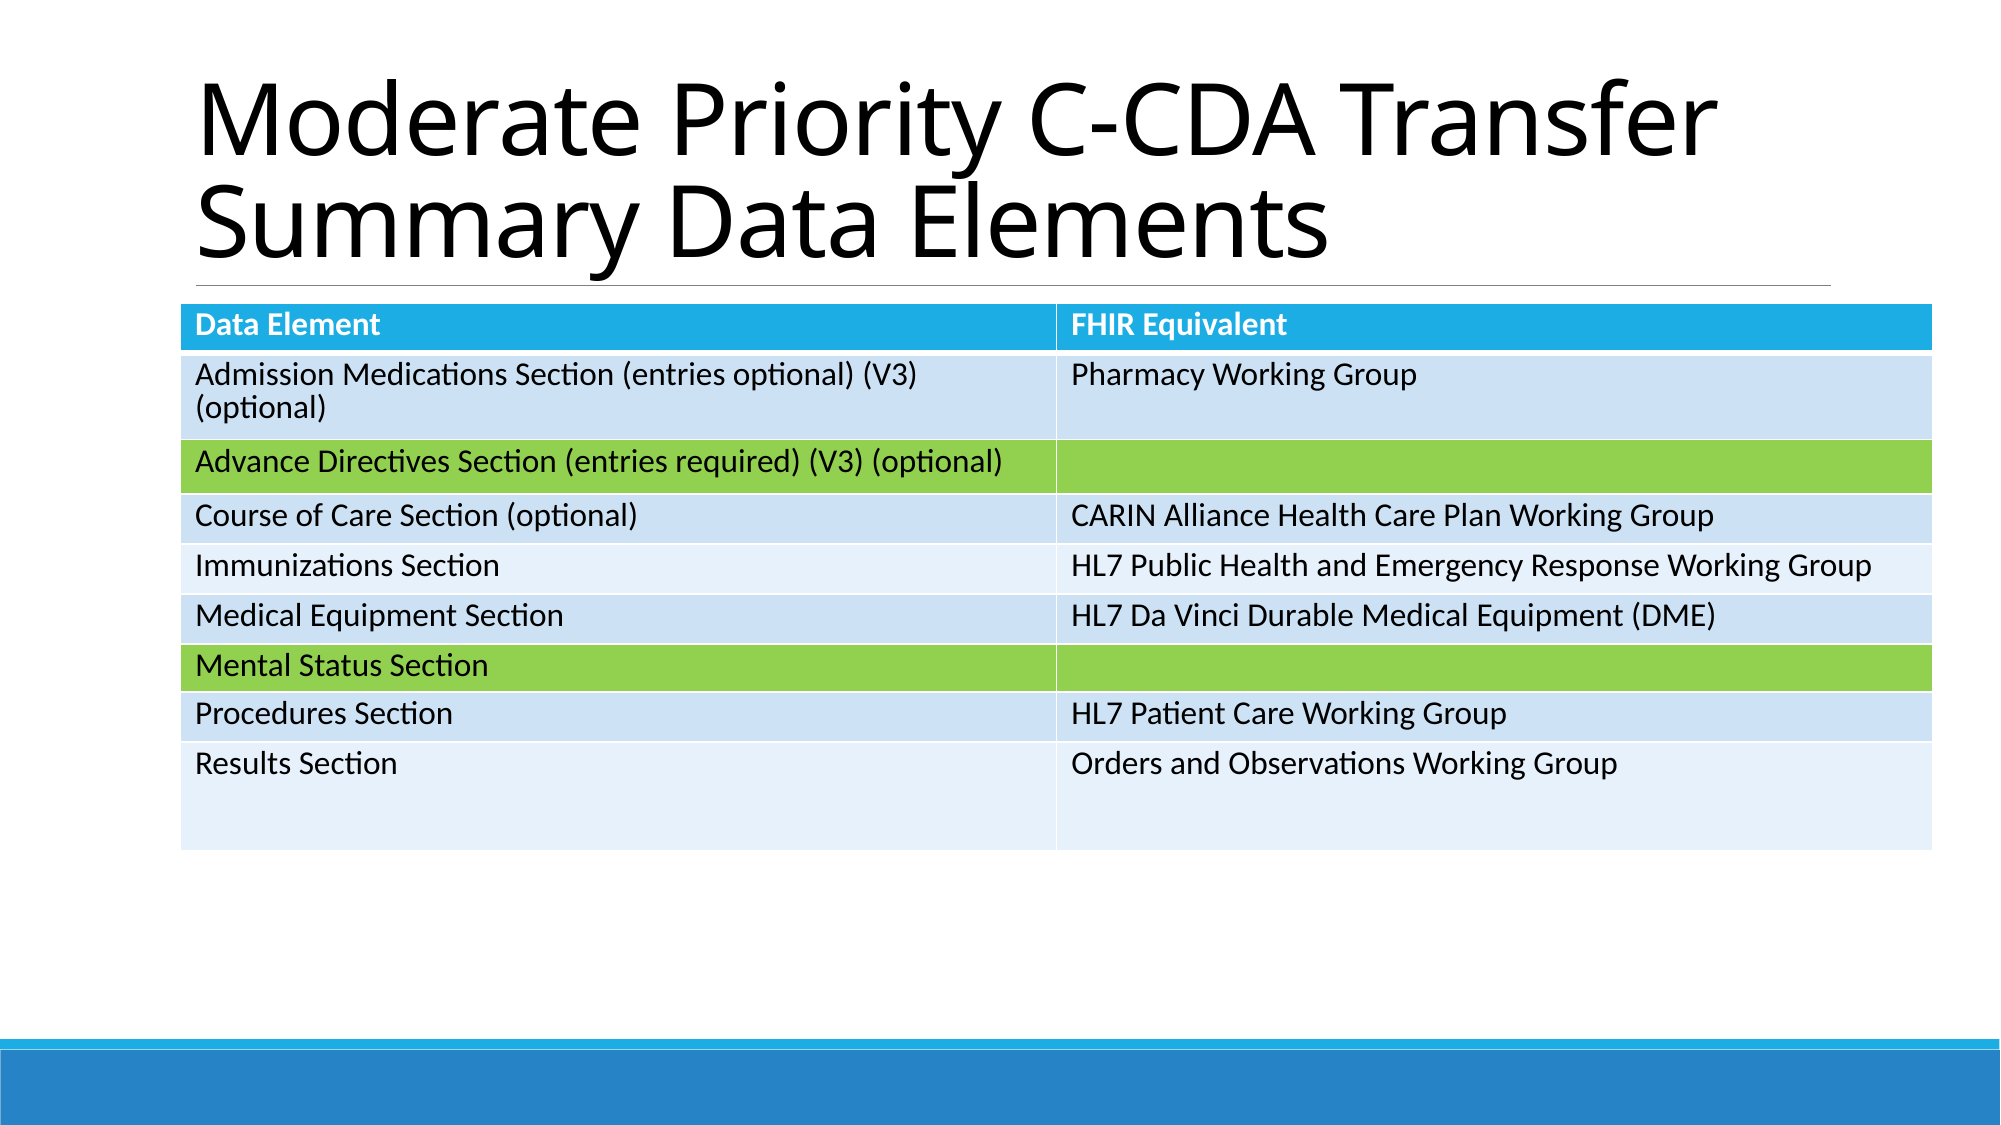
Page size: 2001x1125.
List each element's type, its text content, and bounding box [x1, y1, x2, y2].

table_cell Course of Care Section (optional) [181, 495, 1056, 543]
table_cell Admission Medications Section (entries optional) (V3) (optional) [181, 356, 1056, 439]
table_header Data Element [181, 304, 1056, 350]
table_header FHIR Equivalent [1057, 304, 1932, 350]
table_cell Orders and Observations Working Group [1057, 743, 1932, 850]
title Moderate Priority C-CDA Transfer Summary Data Elements [180, 47, 1830, 285]
table_cell Procedures Section [181, 693, 1056, 741]
table_cell Advance Directives Section (entries required) (V3) (optional) [181, 440, 1056, 493]
table_cell HL7 Patient Care Working Group [1057, 693, 1932, 741]
table_cell HL7 Public Health and Emergency Response Working Group [1057, 545, 1932, 593]
table_cell Medical Equipment Section [181, 595, 1056, 643]
table_cell Results Section [181, 743, 1056, 850]
table_cell Immunizations Section [181, 545, 1056, 593]
table_cell HL7 Da Vinci Durable Medical Equipment (DME) [1057, 595, 1932, 643]
table_cell Pharmacy Working Group [1057, 356, 1932, 439]
table_cell [1057, 645, 1932, 691]
table_cell CARIN Alliance Health Care Plan Working Group [1057, 495, 1932, 543]
table_cell Mental Status Section [181, 645, 1056, 691]
table_cell [1057, 440, 1932, 493]
